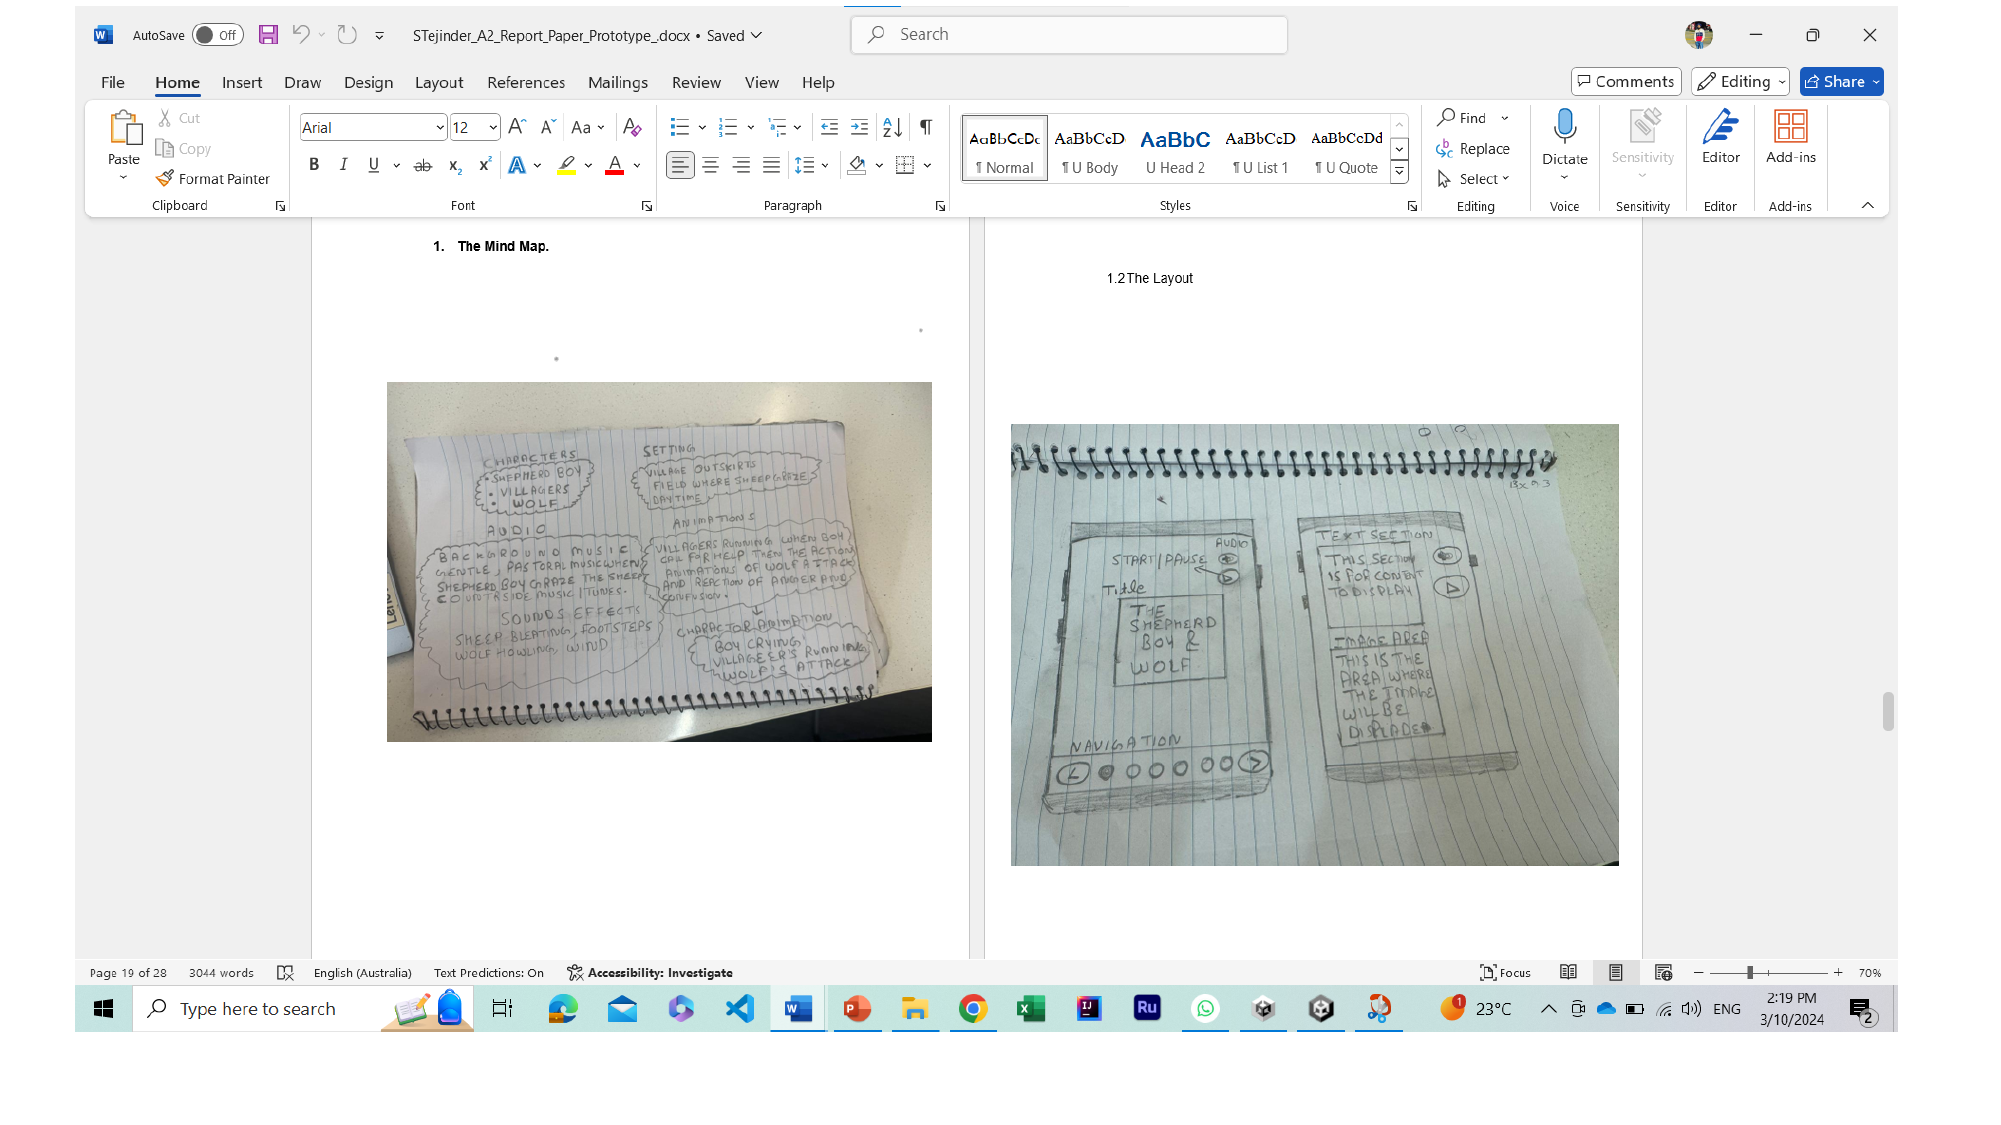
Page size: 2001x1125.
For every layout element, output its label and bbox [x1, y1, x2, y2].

picture [74, 5, 1899, 1032]
